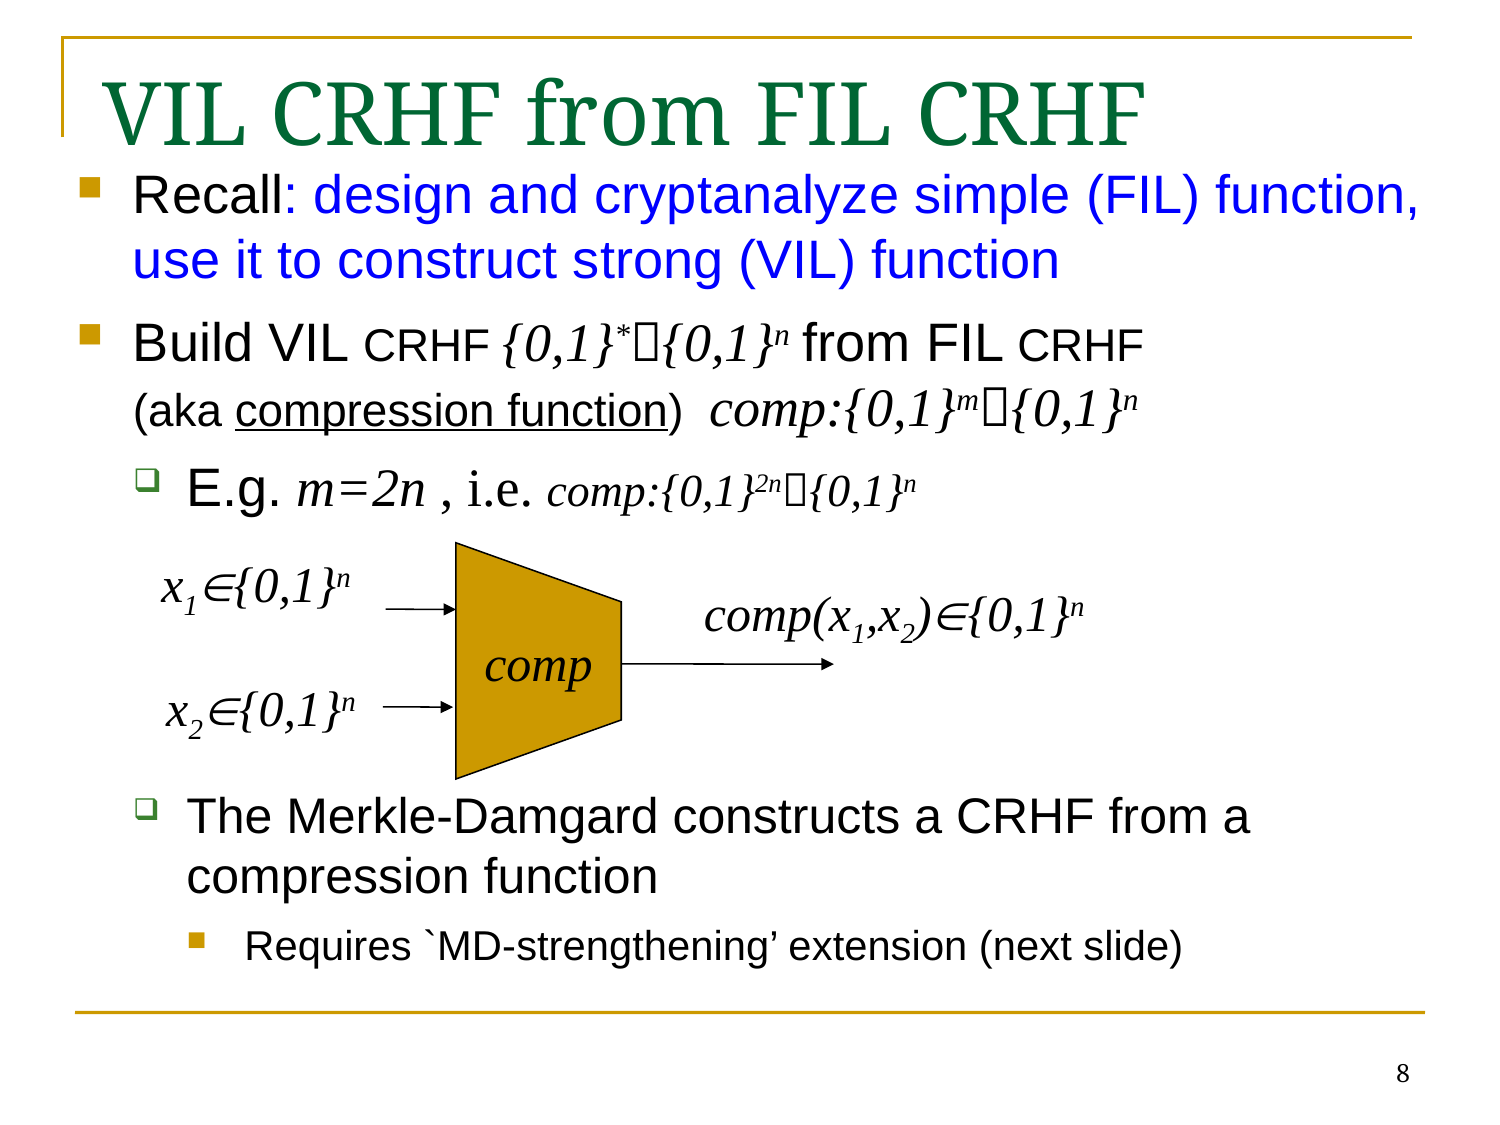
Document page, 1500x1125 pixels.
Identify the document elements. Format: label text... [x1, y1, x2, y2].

list Recall: design and cryptanalyze simple (FIL) function, use it to construct strong (VIL) function Build VIL CRHF {0,1}*{0,1}n from FIL CRHF (aka compression function) comp:{0,1}m{0,1}n E.g. m=2n , i.e. comp:{0,1}2n{0,1}n The Merkle-Damgard constructs a CRHF from a compression function Requires `MD-strengthening’ extension (next slide) [62, 151, 1438, 977]
text_box comp [455, 542, 622, 779]
title VIL CRHF from FIL CRHF [87, 50, 1363, 151]
text_box [382, 700, 454, 714]
text_box comp(x1,x2){0,1}n [689, 573, 1100, 658]
text_box x2{0,1}n [151, 669, 371, 753]
text_box x1{0,1}n [146, 544, 366, 629]
text_box [621, 658, 834, 671]
text_box [385, 603, 456, 616]
slide_number 8 [1074, 1024, 1425, 1100]
